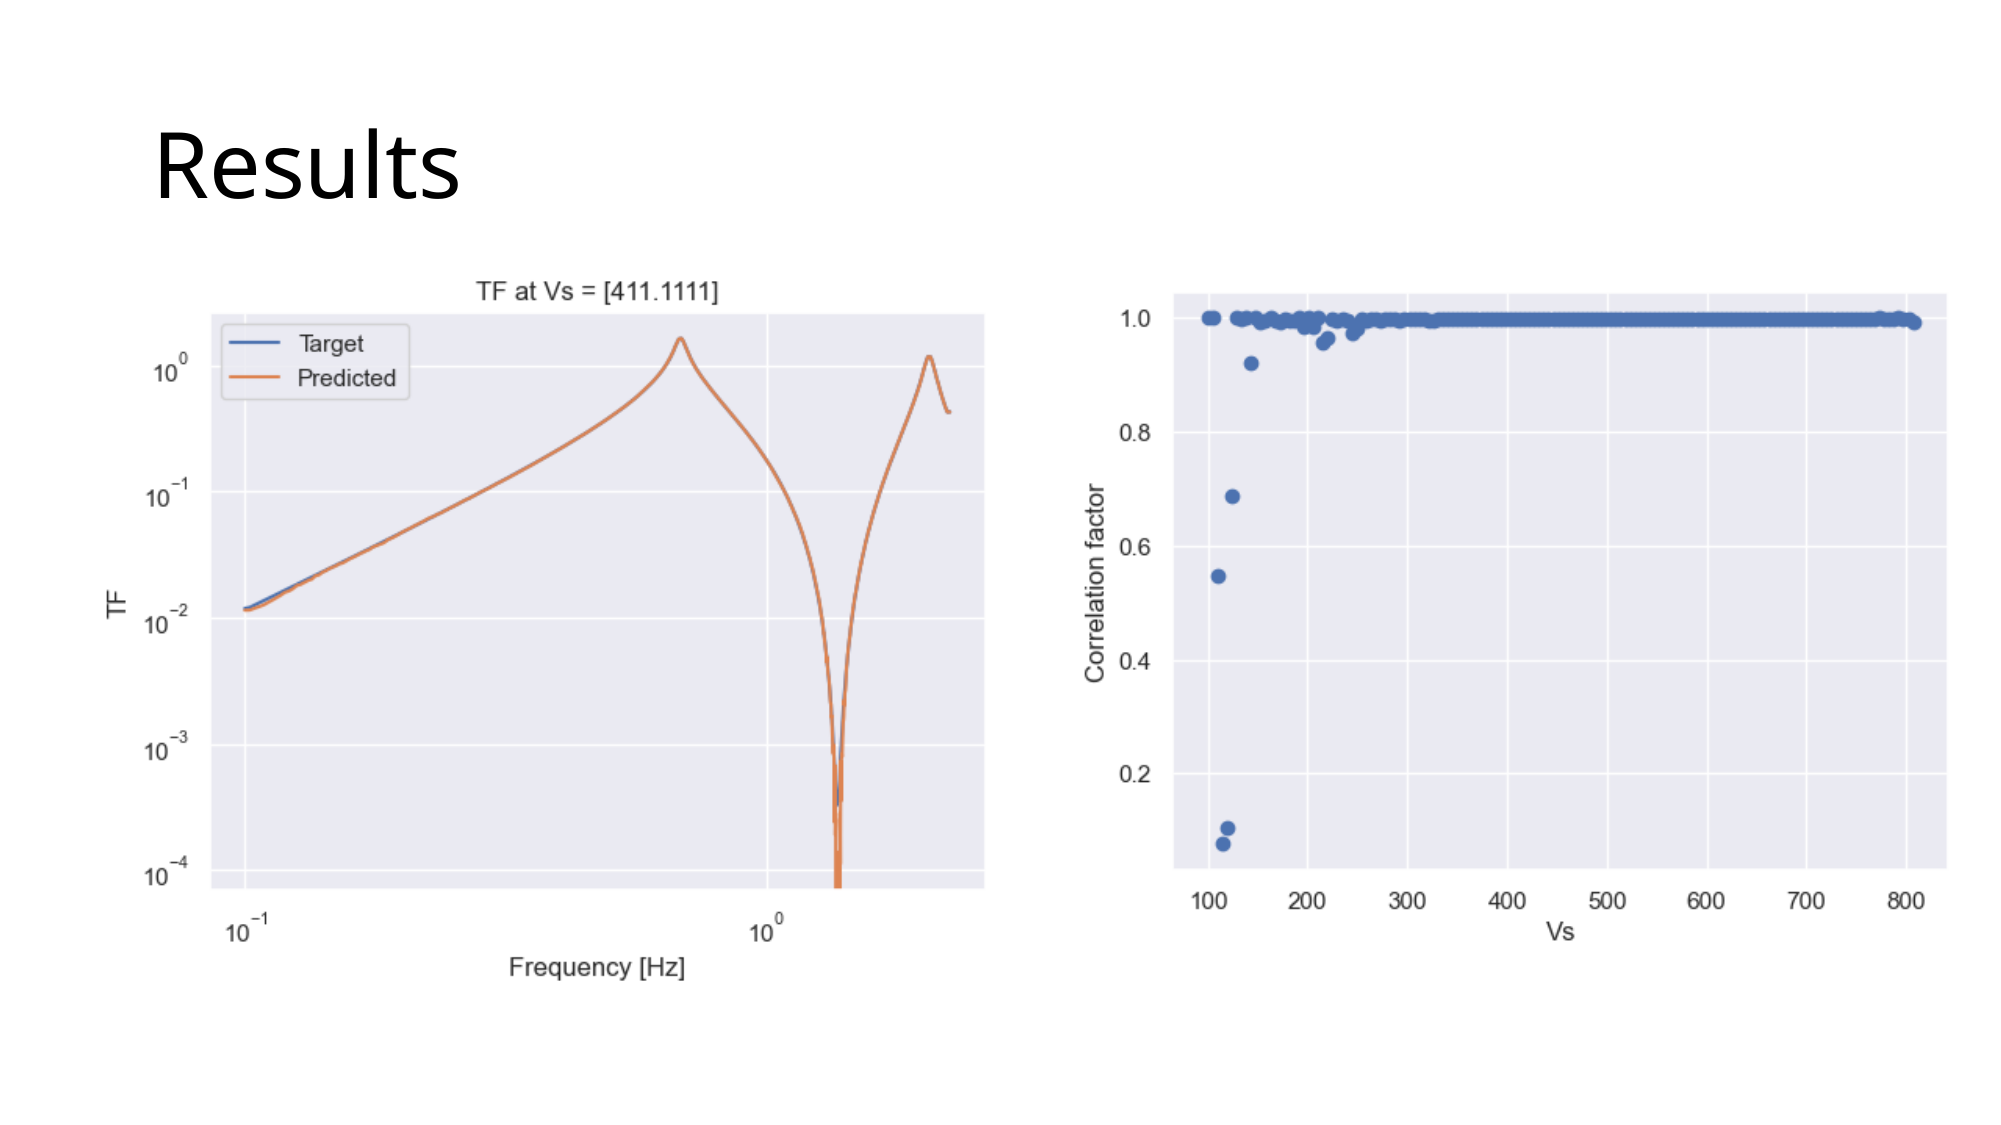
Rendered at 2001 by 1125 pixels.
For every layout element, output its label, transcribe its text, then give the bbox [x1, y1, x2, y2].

picture [1070, 276, 1964, 961]
picture [93, 265, 1001, 996]
title Results [137, 59, 1863, 278]
